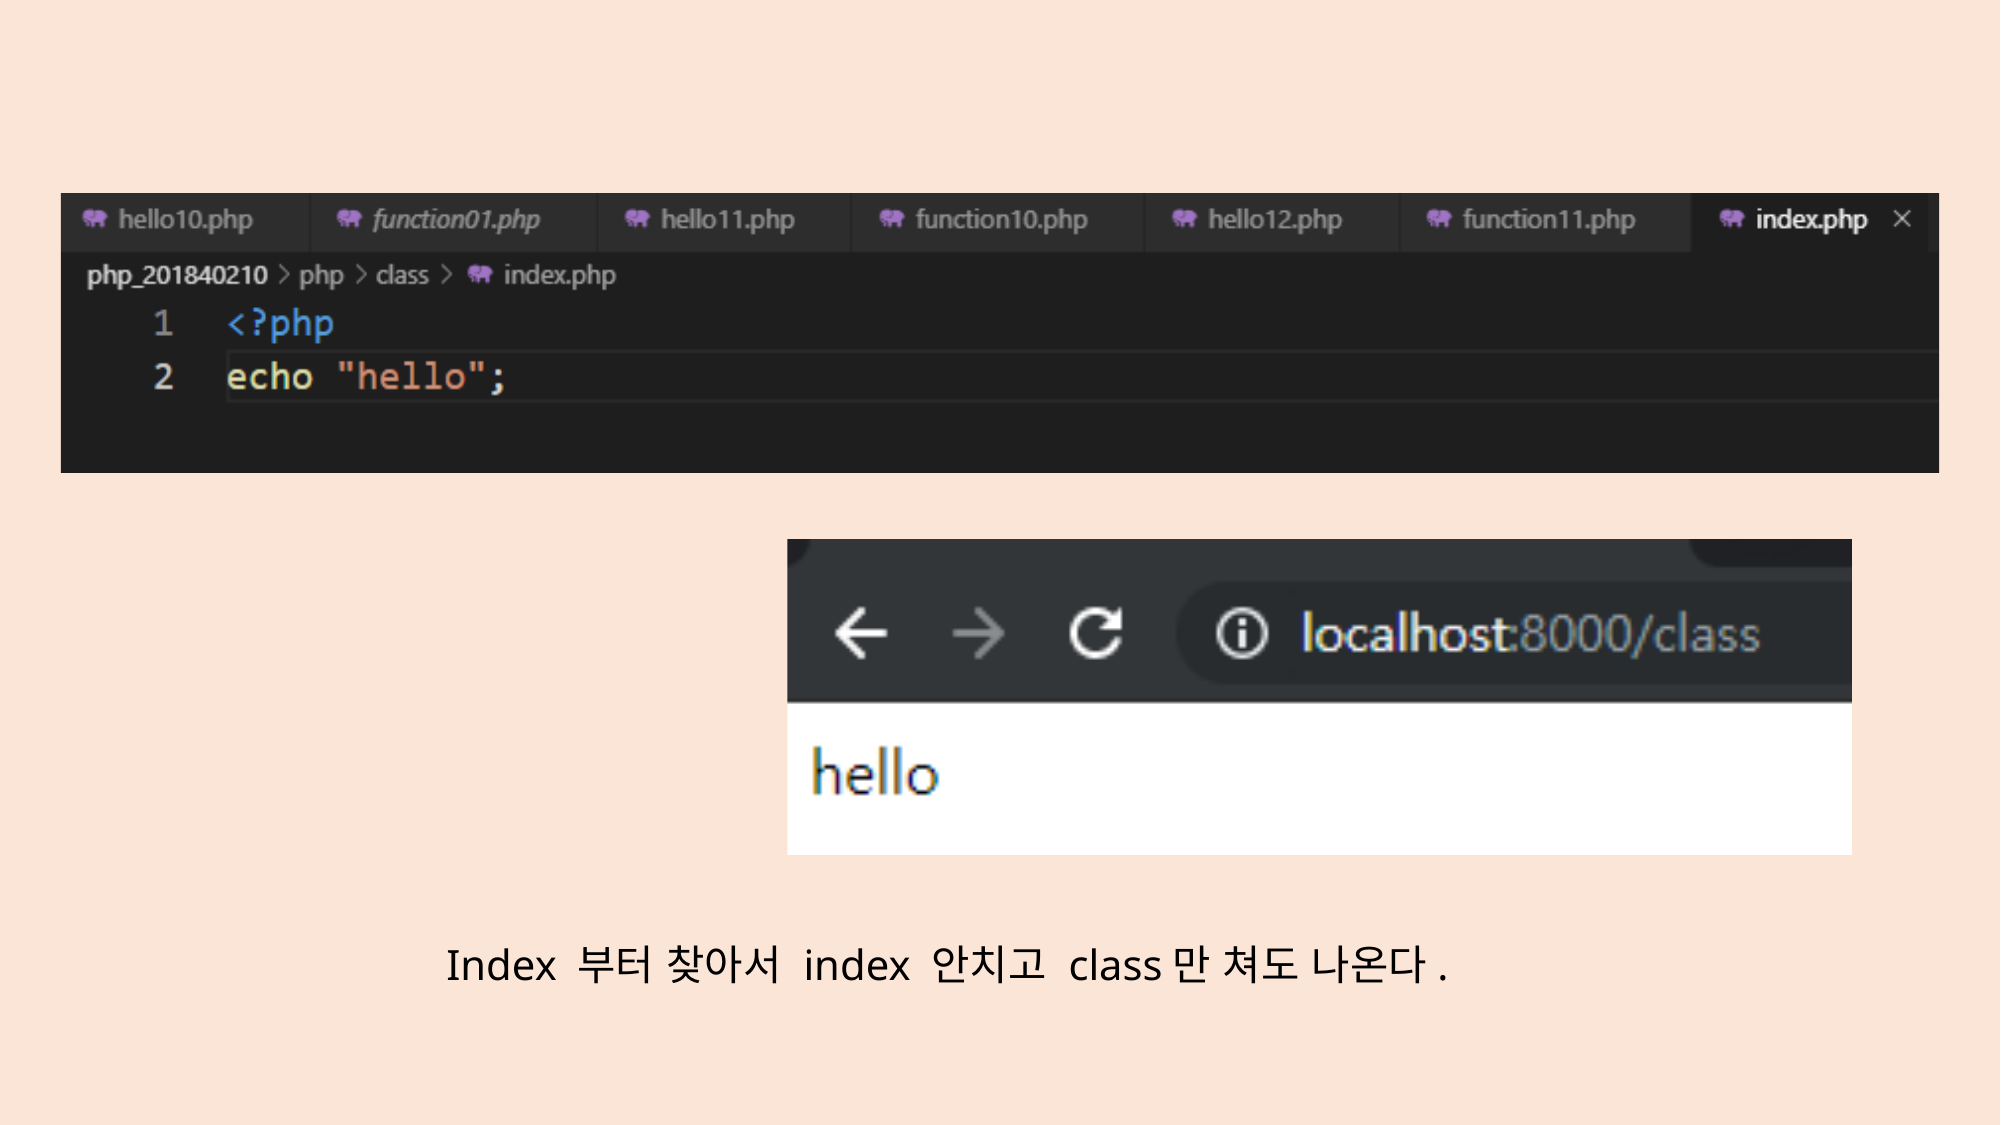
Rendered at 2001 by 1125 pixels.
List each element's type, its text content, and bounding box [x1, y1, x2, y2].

text_box Index 부터 찾아서 index 안치고 class만 쳐도 나온다. [431, 931, 1569, 996]
picture [60, 193, 1940, 473]
picture [787, 498, 1863, 855]
